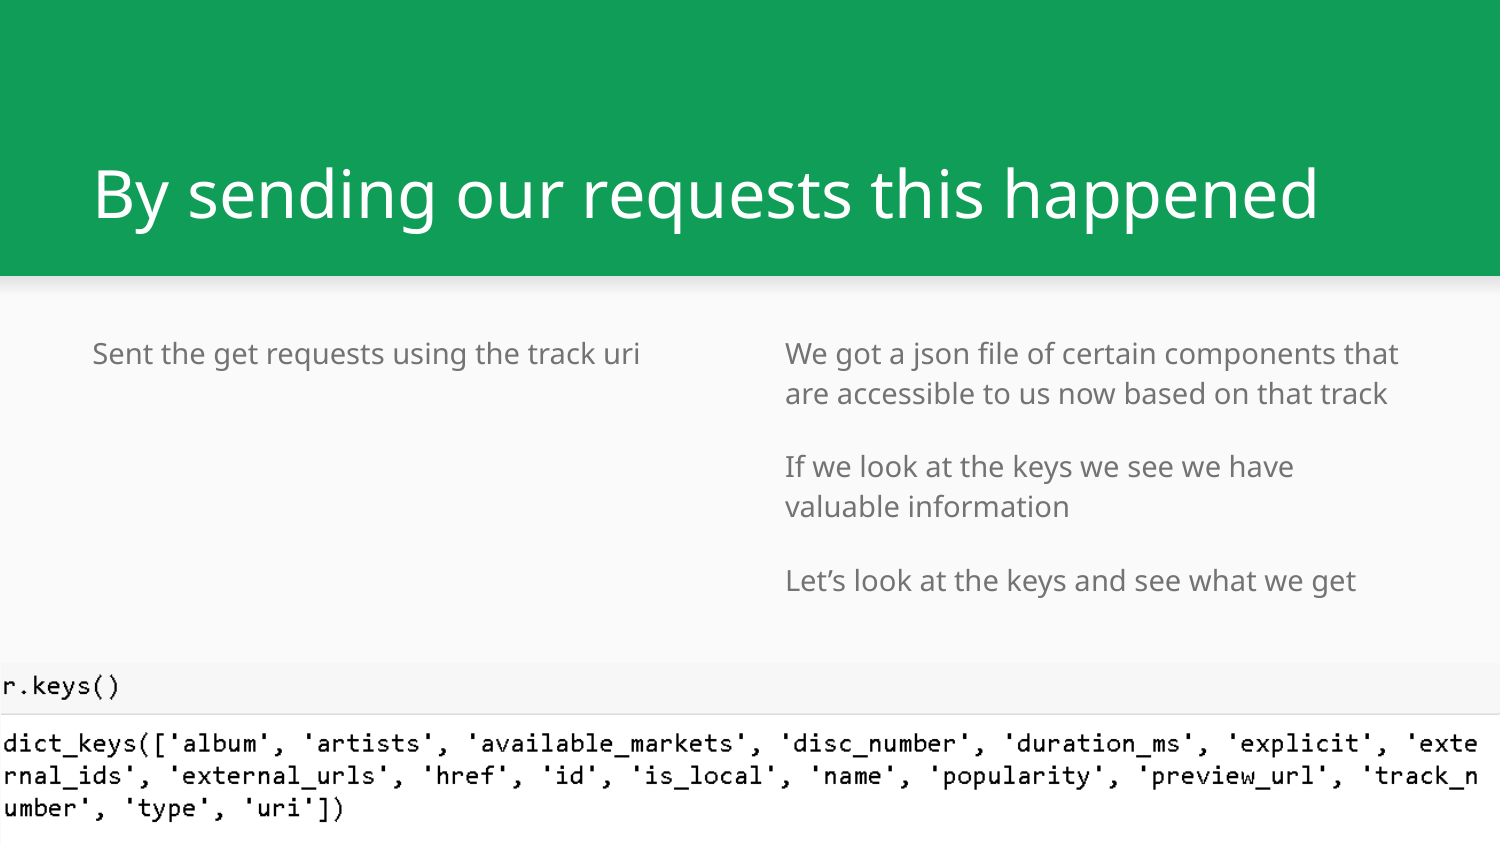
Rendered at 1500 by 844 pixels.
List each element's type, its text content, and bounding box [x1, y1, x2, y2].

picture [1, 663, 1500, 844]
title By sending our requests this happened [77, 121, 1427, 248]
list Sent the get requests using the track uri [77, 314, 734, 662]
list We got a json file of certain components that are accessible to us now based on that track If we look at the keys we see we have valuable information Let’s look at the keys and see what we get [770, 314, 1427, 662]
